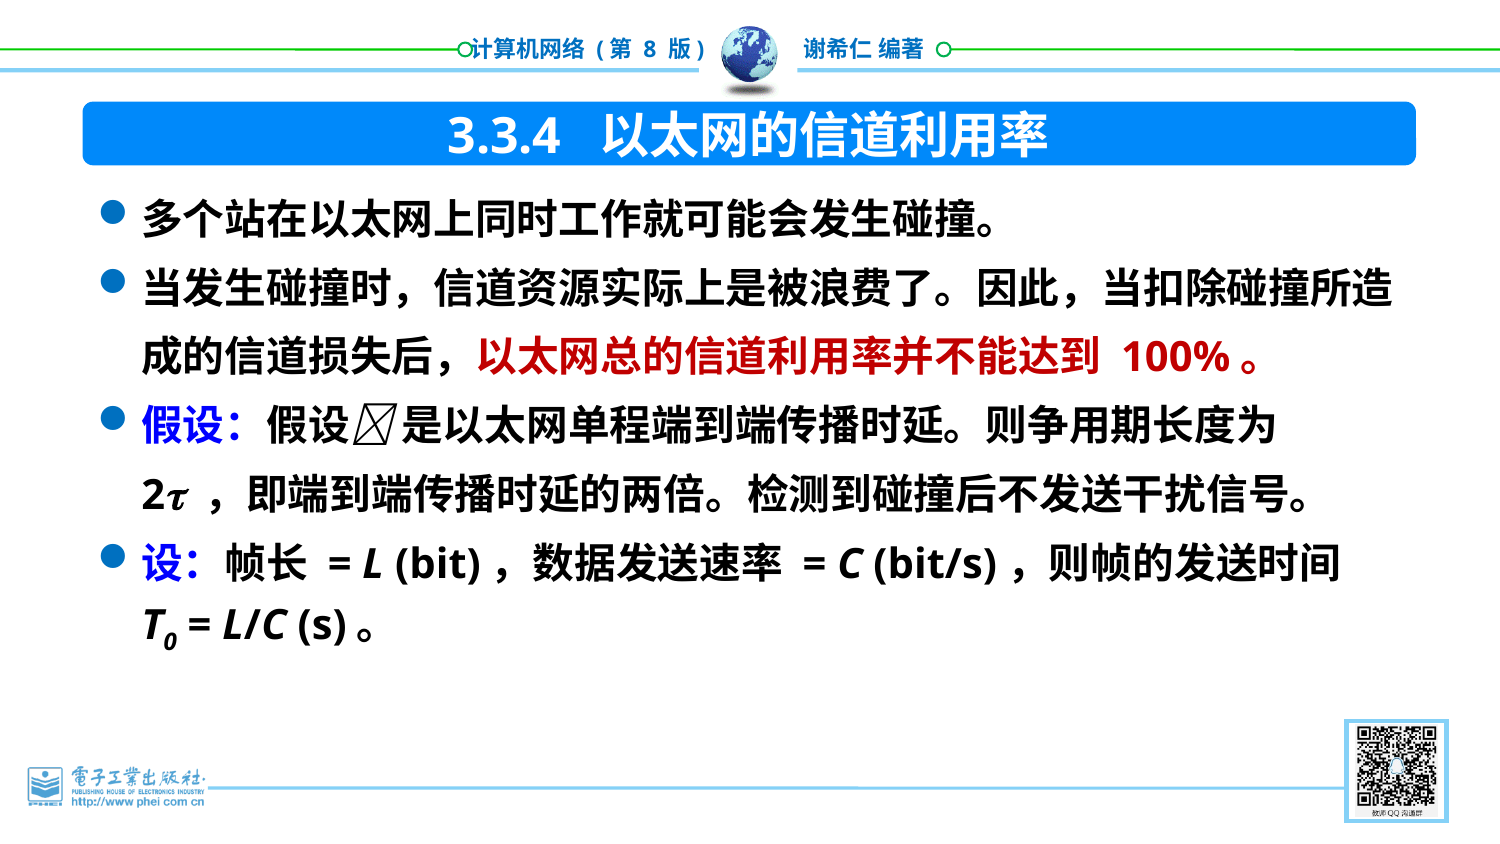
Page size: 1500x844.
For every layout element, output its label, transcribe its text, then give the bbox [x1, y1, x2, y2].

picture [23, 764, 208, 809]
picture [719, 24, 779, 96]
text_box [1065, 101, 1417, 166]
text_box 3.3.4 以太网的信道利用率 [432, 96, 1065, 166]
text_box [82, 101, 432, 166]
picture [1355, 724, 1438, 817]
text_box 多个站在以太网上同时工作就可能会发生碰撞。 当发生碰撞时，信道资源实际上是被浪费了。因此，当扣除碰撞所造成的信道损失后，以太网总的信道利用率并不能达到 100%。 假设：假设 是以太网单程端到端传播时延。则争用期长度为 2 ，即端到端传播时延的两倍。检测到碰撞后不发送干扰信号。 设：帧长 = L (bit)，数据发送速率 = C (bit/s)，则帧的发送时间 T0 = L/C (s)。 [82, 166, 1416, 663]
